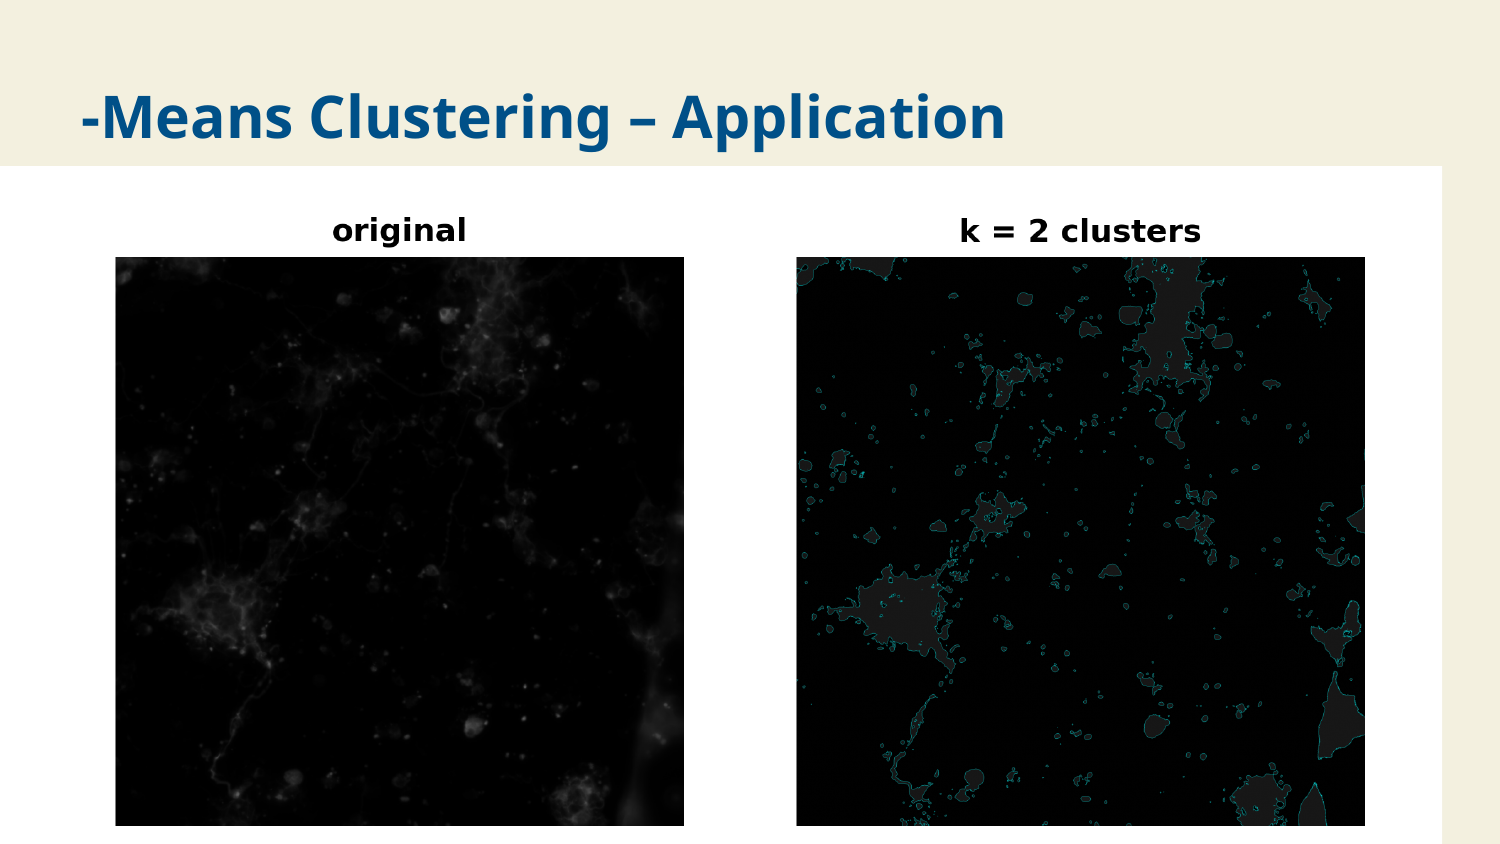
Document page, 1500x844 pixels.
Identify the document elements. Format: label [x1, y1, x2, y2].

picture [0, 166, 1443, 844]
